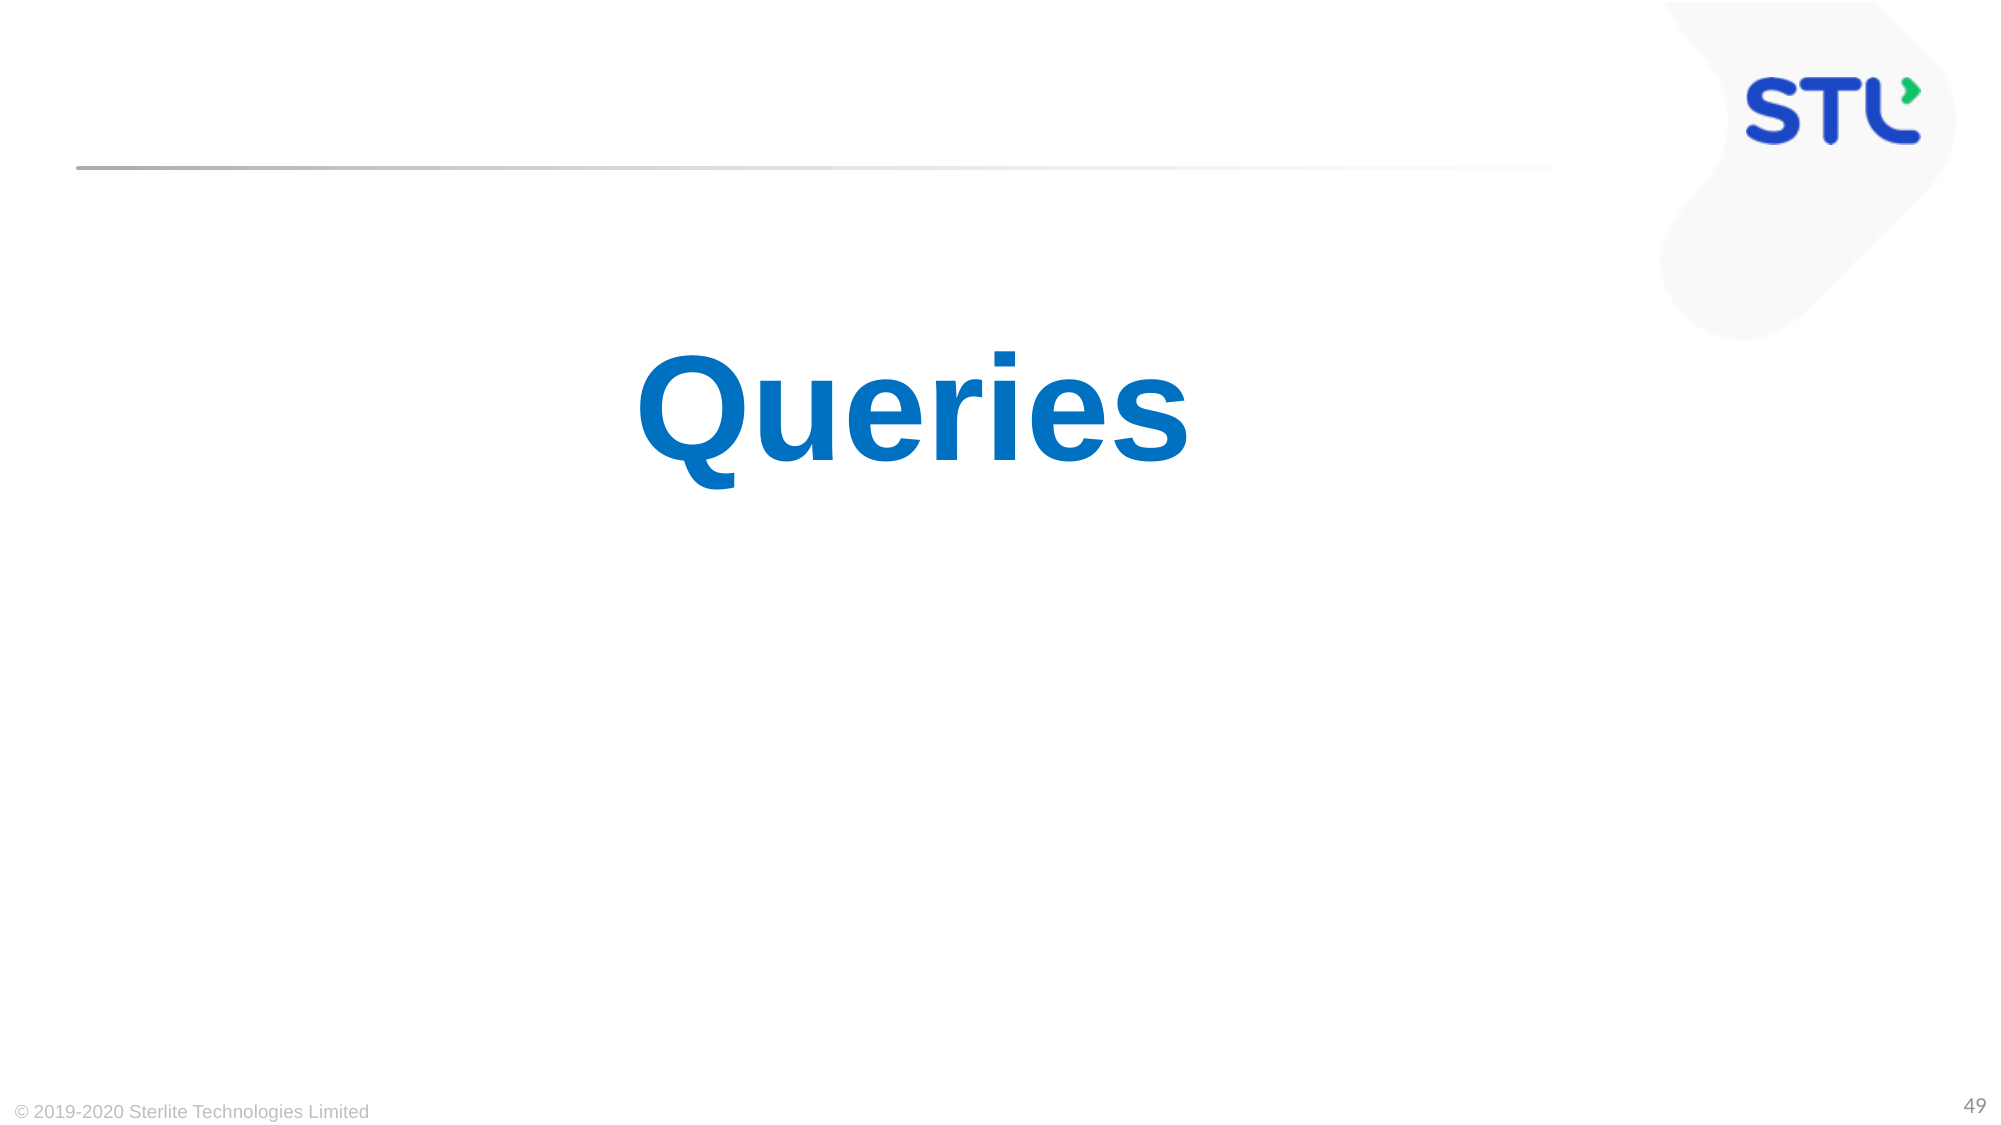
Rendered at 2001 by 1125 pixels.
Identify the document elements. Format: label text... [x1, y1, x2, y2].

slide_number 49 [1955, 1083, 1997, 1122]
picture [1746, 77, 1921, 145]
title Queries [76, 239, 1753, 563]
footer © 2019-2020 Sterlite Technologies Limited [0, 1083, 455, 1125]
